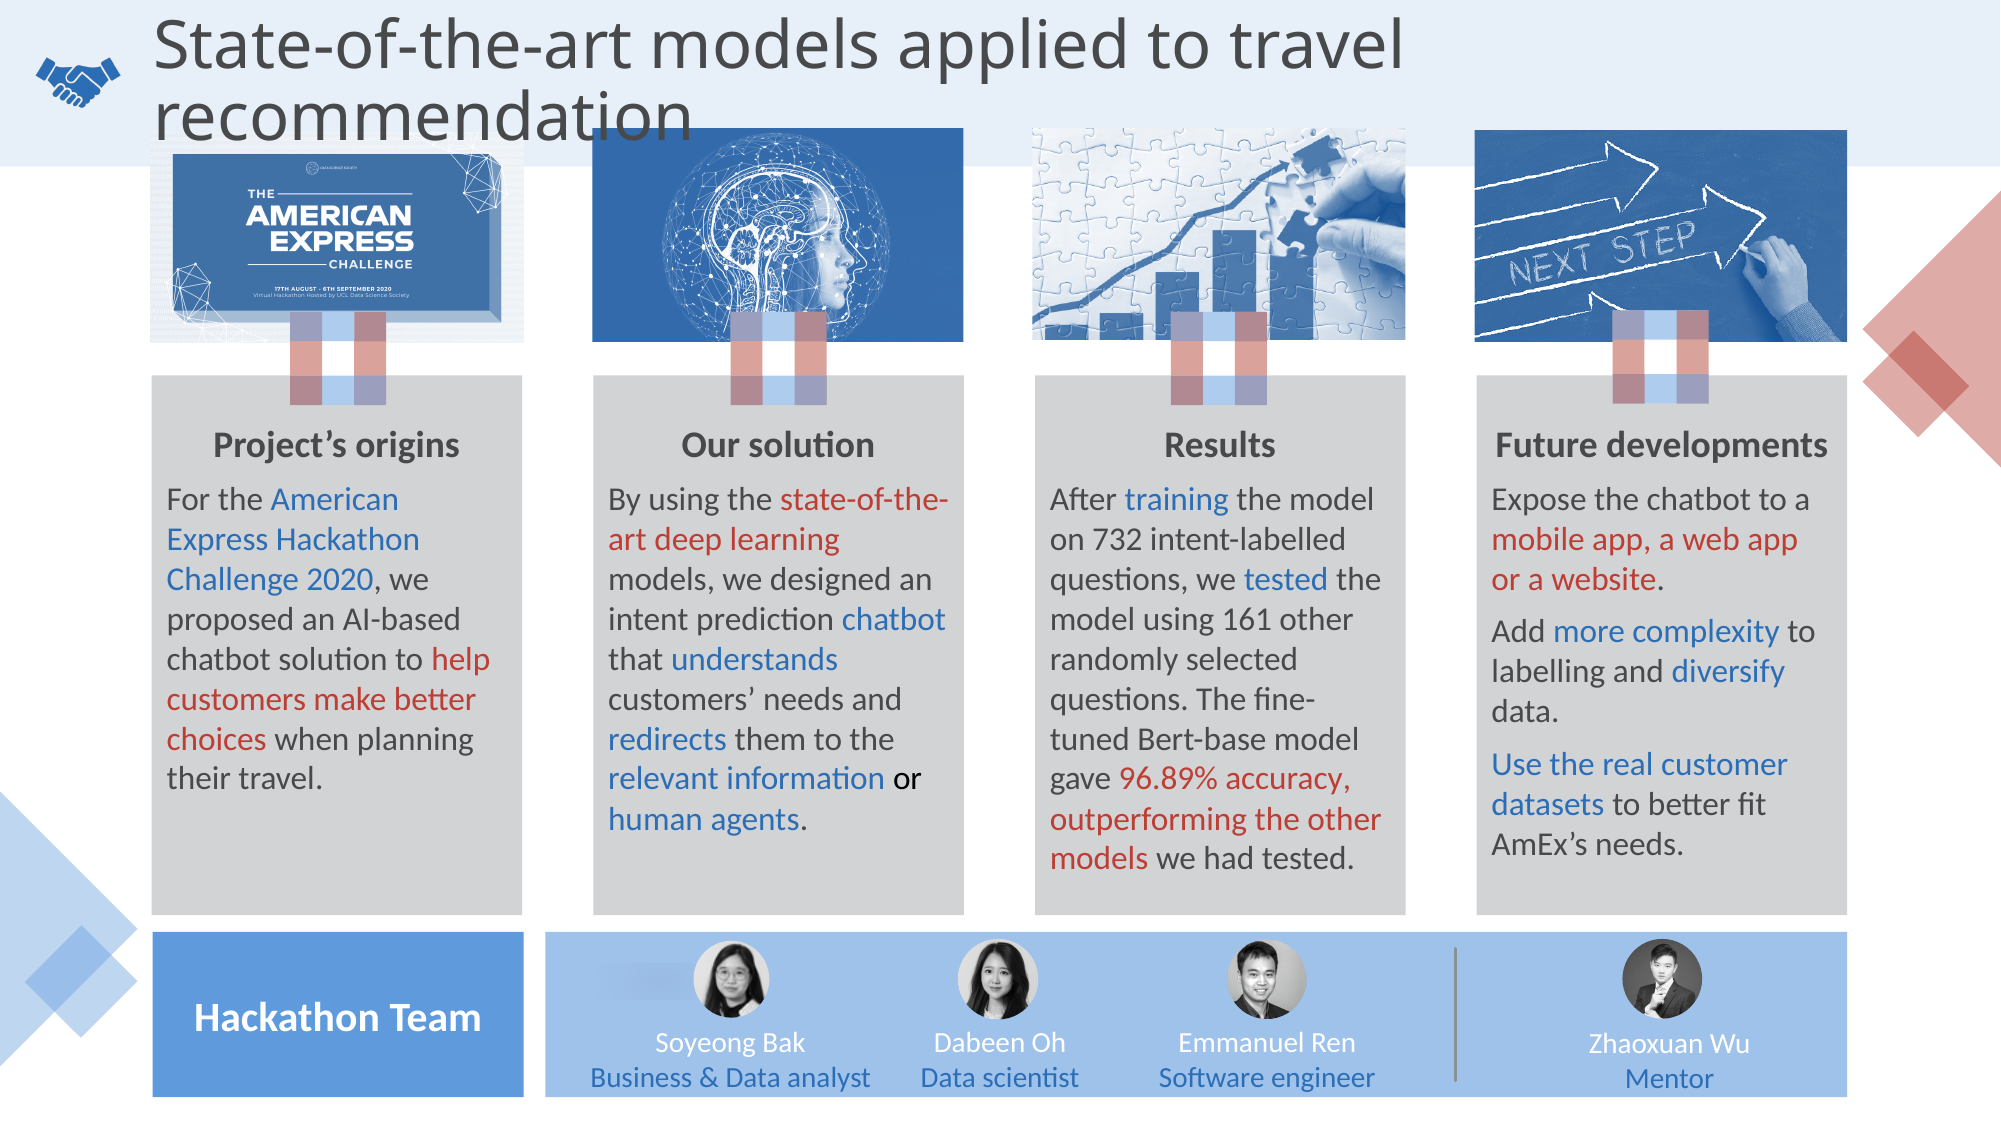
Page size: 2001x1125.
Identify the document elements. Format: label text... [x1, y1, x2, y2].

text_box Hackathon Team [152, 931, 524, 1098]
text_box [31, 35, 125, 130]
title State-of-the-art models applied to travel recommendation [138, 0, 1972, 166]
picture [1032, 128, 1406, 340]
text_box [545, 931, 1848, 1098]
text_box Dabeen Oh Data scientist [905, 1016, 1095, 1101]
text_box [1612, 310, 1709, 404]
picture [592, 128, 964, 342]
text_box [1170, 311, 1267, 406]
text_box Our solution By using the state-of-the-art deep learning models, we designed an intent prediction chatbot that understands customers’ needs and redirects them to the relevant information or human agents. [592, 374, 965, 916]
picture [1474, 130, 1848, 342]
picture [1226, 939, 1307, 1020]
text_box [290, 311, 387, 406]
text_box Emmanuel Ren Software engineer [1143, 1016, 1391, 1101]
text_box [730, 311, 827, 406]
picture [1622, 938, 1703, 1019]
picture [693, 940, 770, 1018]
text_box Zhaoxuan Wu Mentor [1573, 1017, 1766, 1102]
text_box Soyeong Bak Business & Data analyst [575, 1016, 886, 1101]
picture [150, 132, 524, 343]
text_box Project’s origins For the American Express Hackathon Challenge 2020, we proposed an AI-based chatbot solution to help customers make better choices when planning their travel. [151, 374, 523, 916]
text_box Results After training the model on 732 intent-labelled questions, we tested the model using 161 other randomly selected questions. The fine-tuned Bert-base model gave 96.89% accuracy, outperforming the other models we had tested. [1034, 374, 1407, 916]
picture [957, 938, 1039, 1020]
text_box Future developments Expose the chatbot to a mobile app, a web app or a website. Add more complexity to labelling and diversify data. Use the real customer datasets to better fit AmEx’s needs. [1476, 374, 1848, 916]
